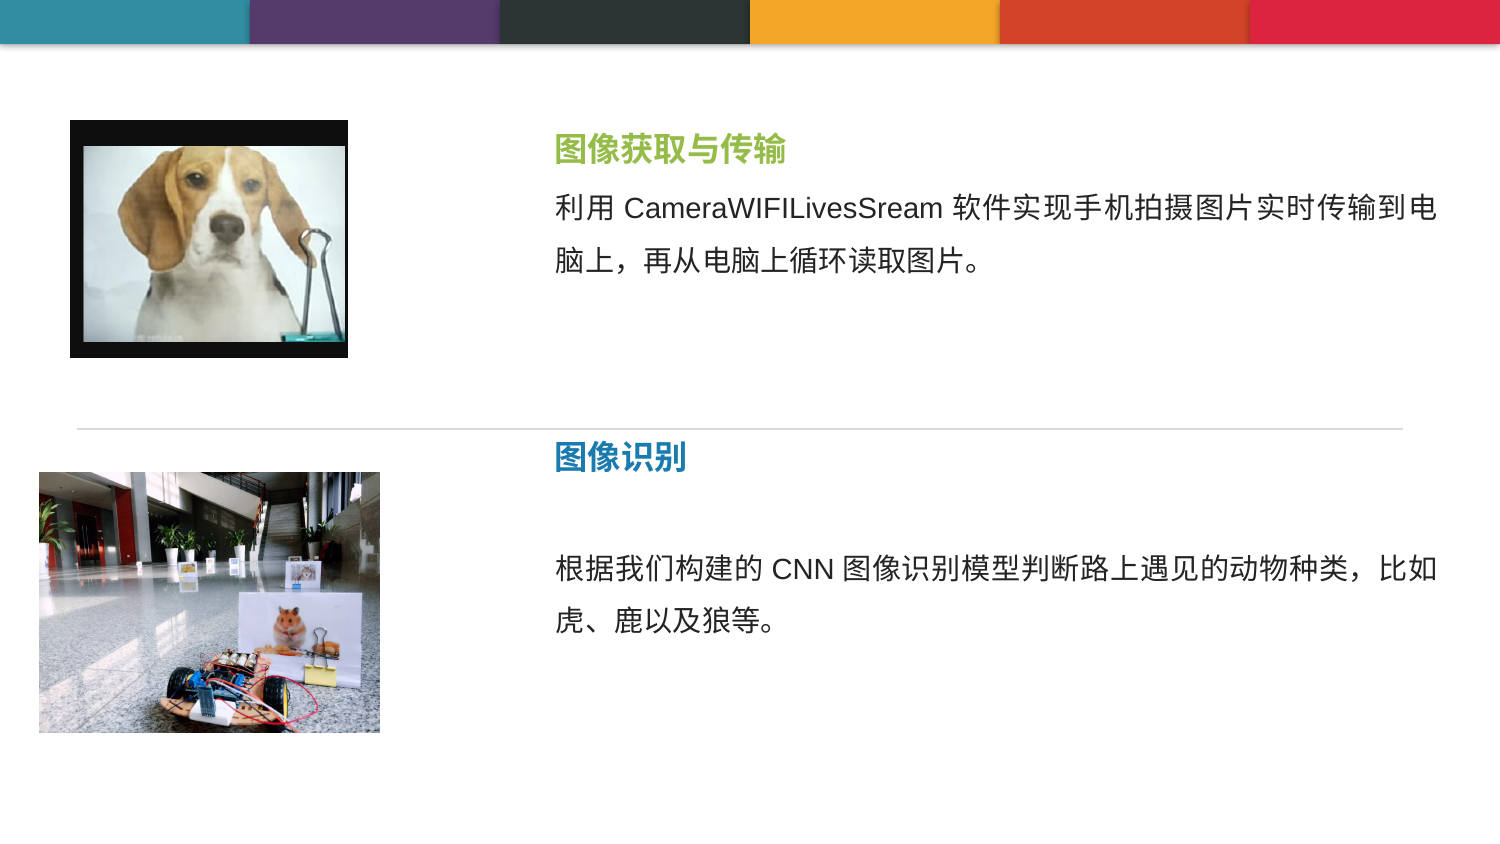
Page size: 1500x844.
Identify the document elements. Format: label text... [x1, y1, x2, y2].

text_box 利用CameraWIFILivesSream软件实现手机拍摄图片实时传输到电脑上，再从电脑上循环读取图片。 [539, 164, 1453, 285]
picture [70, 120, 349, 358]
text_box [0, 0, 1500, 45]
text_box 根据我们构建的CNN图像识别模型判断路上遇见的动物种类，比如虎、鹿以及狼等。 [539, 525, 1453, 646]
text_box 图像获取与传输 [539, 120, 995, 164]
text_box 图像识别 [539, 437, 843, 484]
picture [39, 471, 380, 733]
